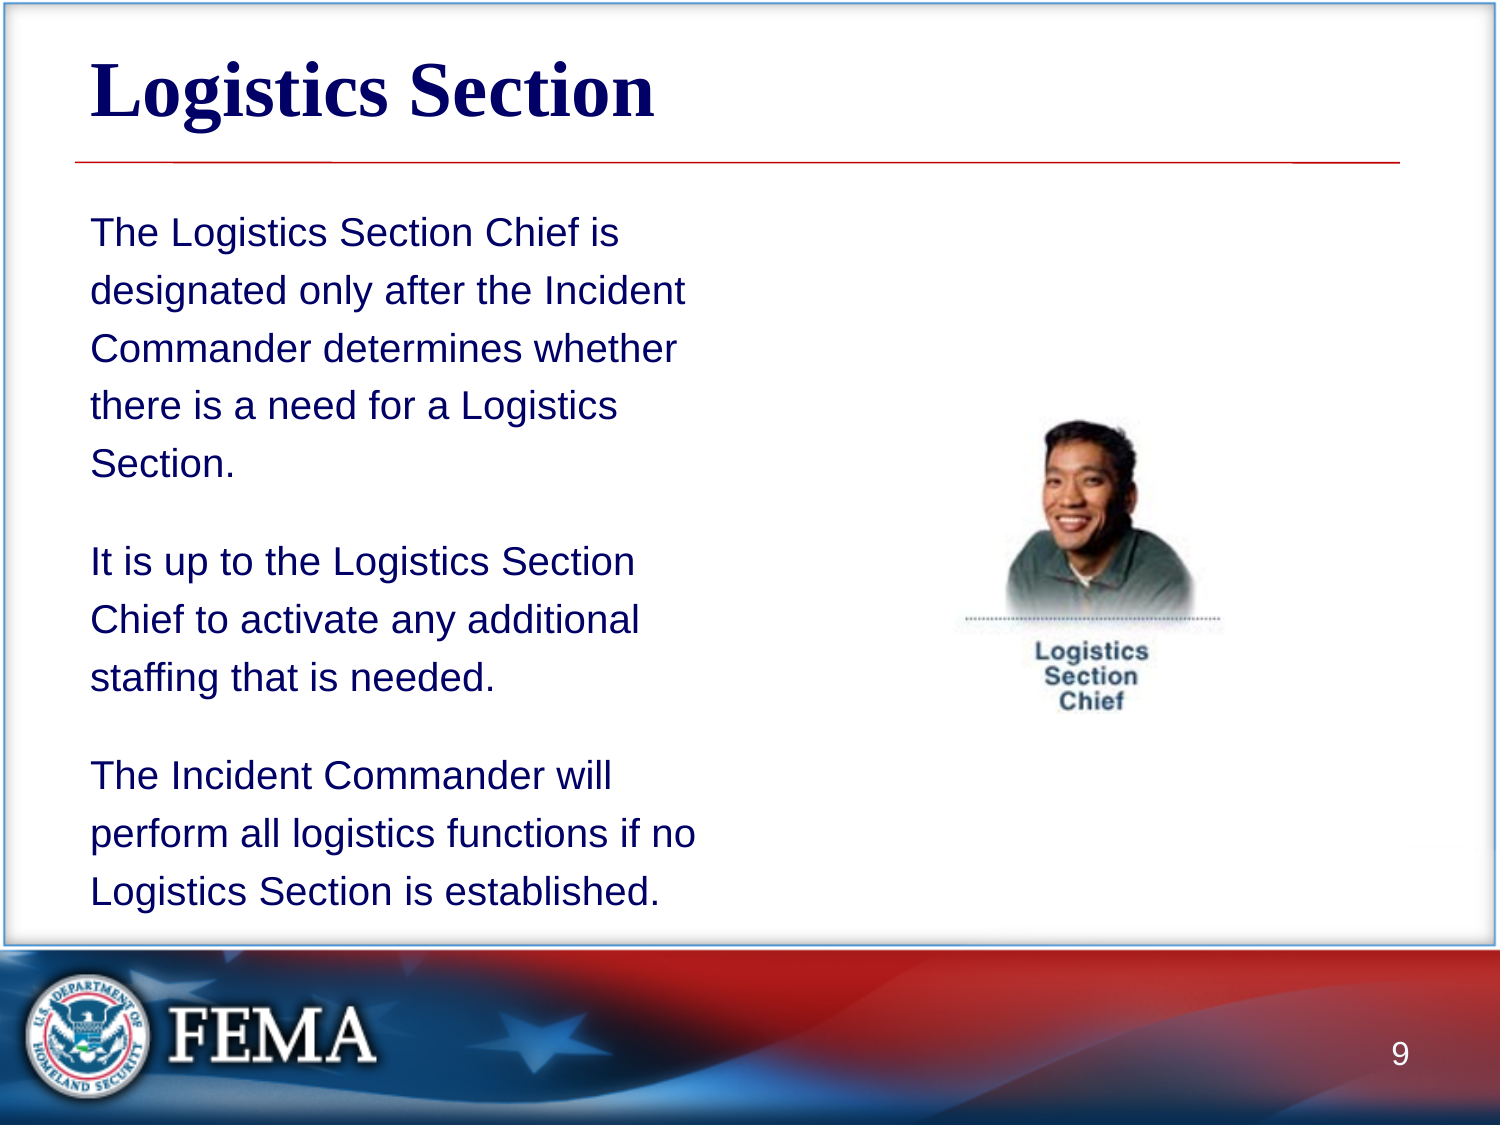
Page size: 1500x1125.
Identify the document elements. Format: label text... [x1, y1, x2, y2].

slide_number 9 [1074, 1024, 1425, 1103]
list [922, 400, 1266, 714]
title Logistics Section [75, 32, 1425, 138]
list The Logistics Section Chief is designated only after the Incident Commander determines whether there is a need for a Logistics Section. It is up to the Logistics Section Chief to activate any additional staffing that is needed. The Incident Commander will perform all logistics functions if no Logistics Section is established. [75, 189, 737, 927]
picture [0, 0, 1500, 1125]
